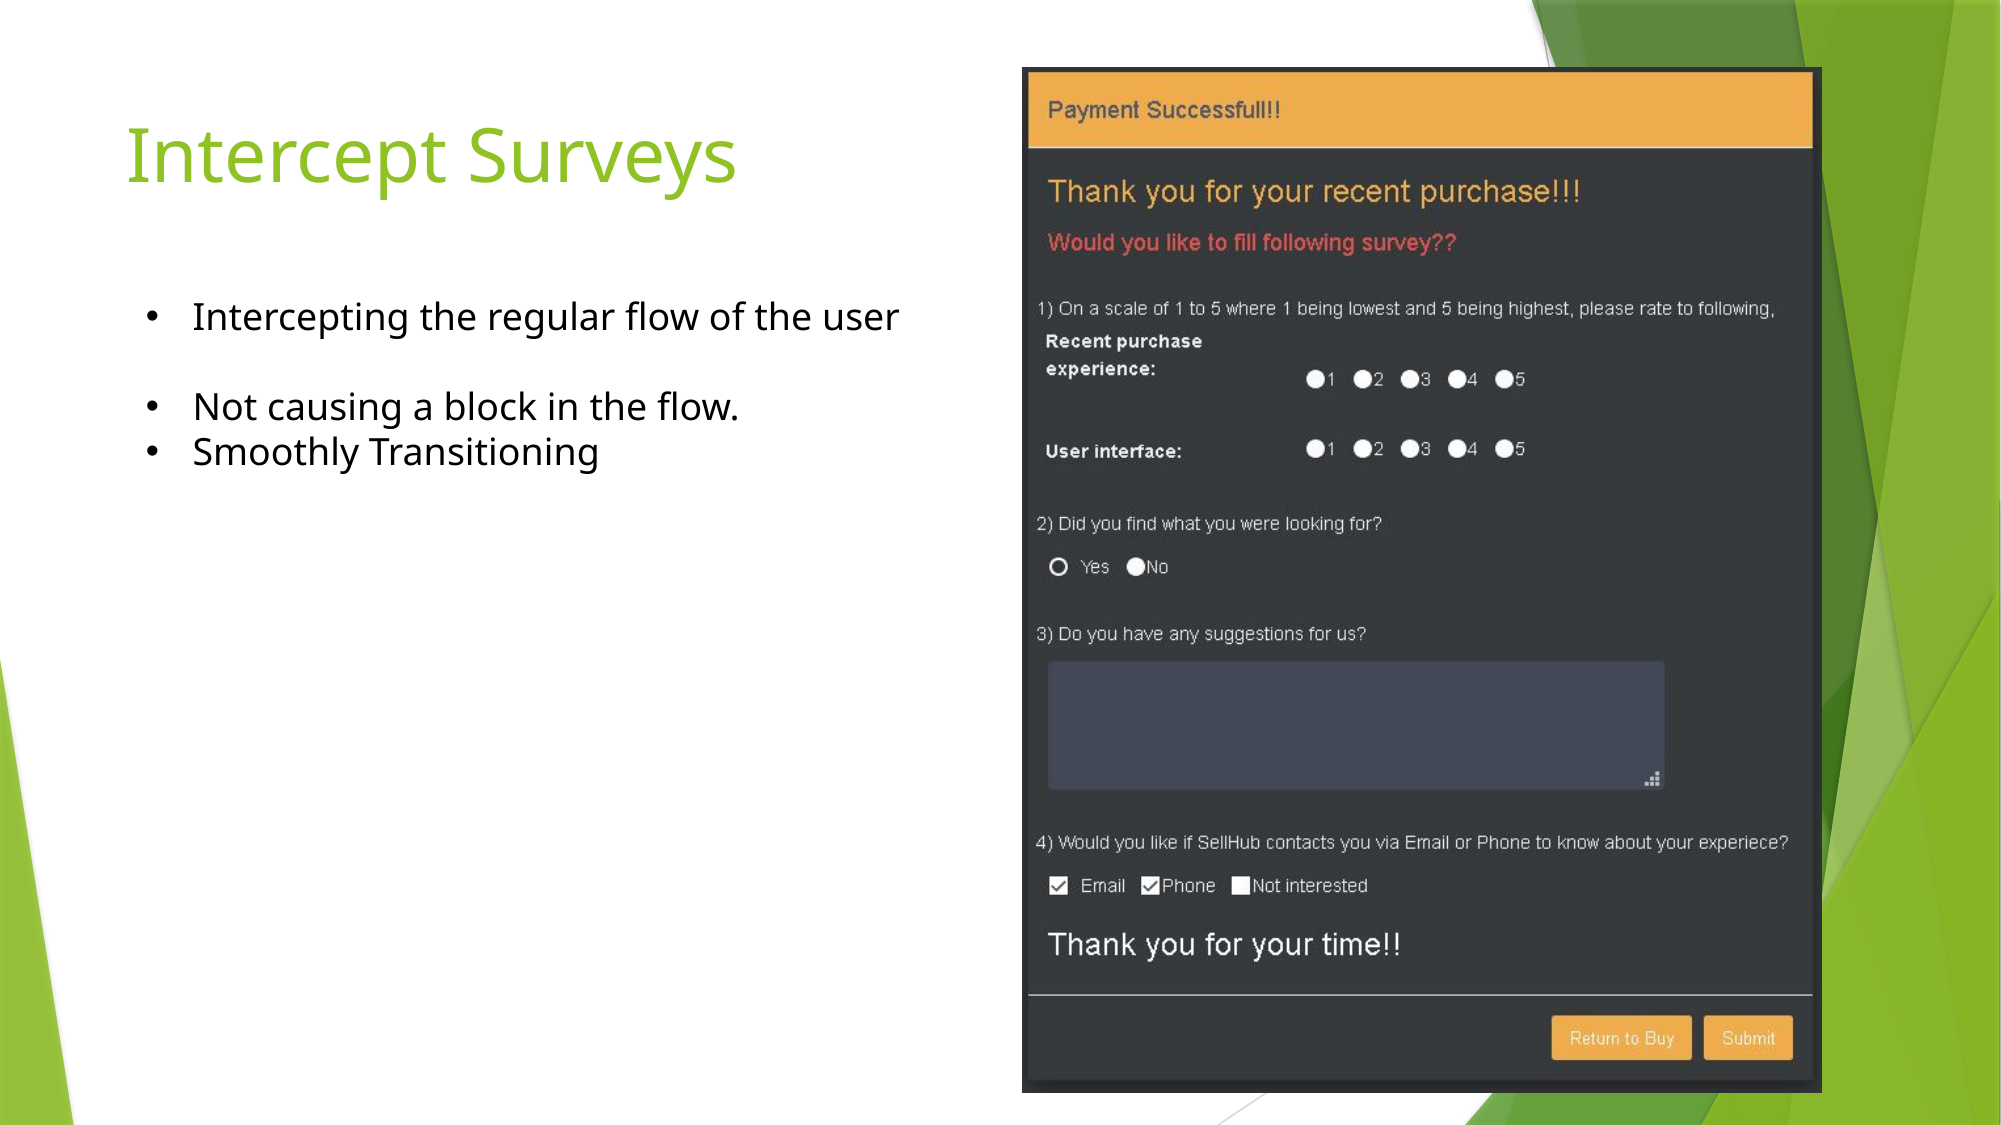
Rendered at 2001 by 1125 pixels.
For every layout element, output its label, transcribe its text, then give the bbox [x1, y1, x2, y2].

text_box Intercepting the regular flow of the user Not causing a block in the flow. Smoothly Transitioning [130, 285, 957, 481]
title Intercept Surveys [111, 99, 1016, 317]
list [1021, 66, 1823, 1093]
